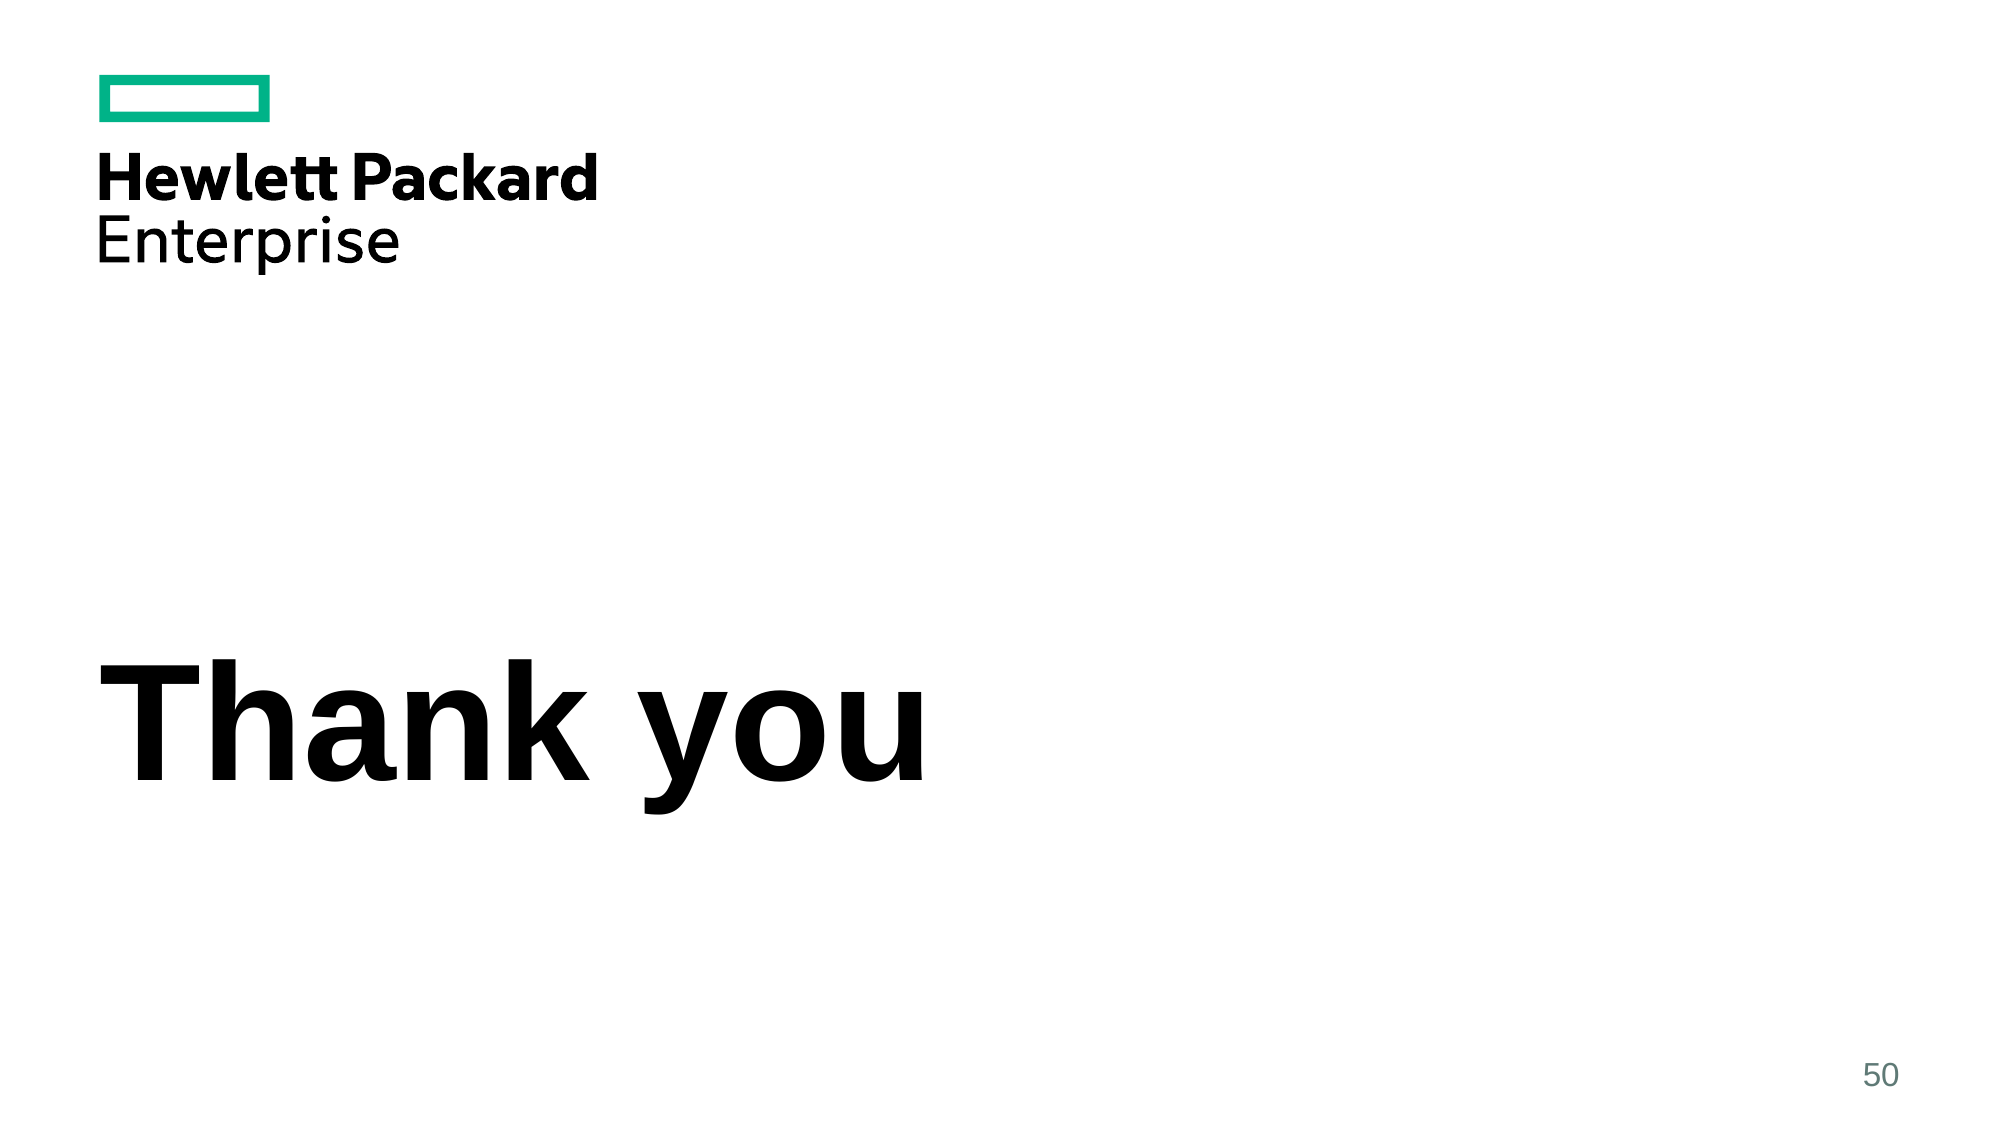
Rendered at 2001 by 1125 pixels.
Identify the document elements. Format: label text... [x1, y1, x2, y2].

slide_number 50 [1812, 1054, 1900, 1093]
title Thank you [99, 437, 1600, 813]
